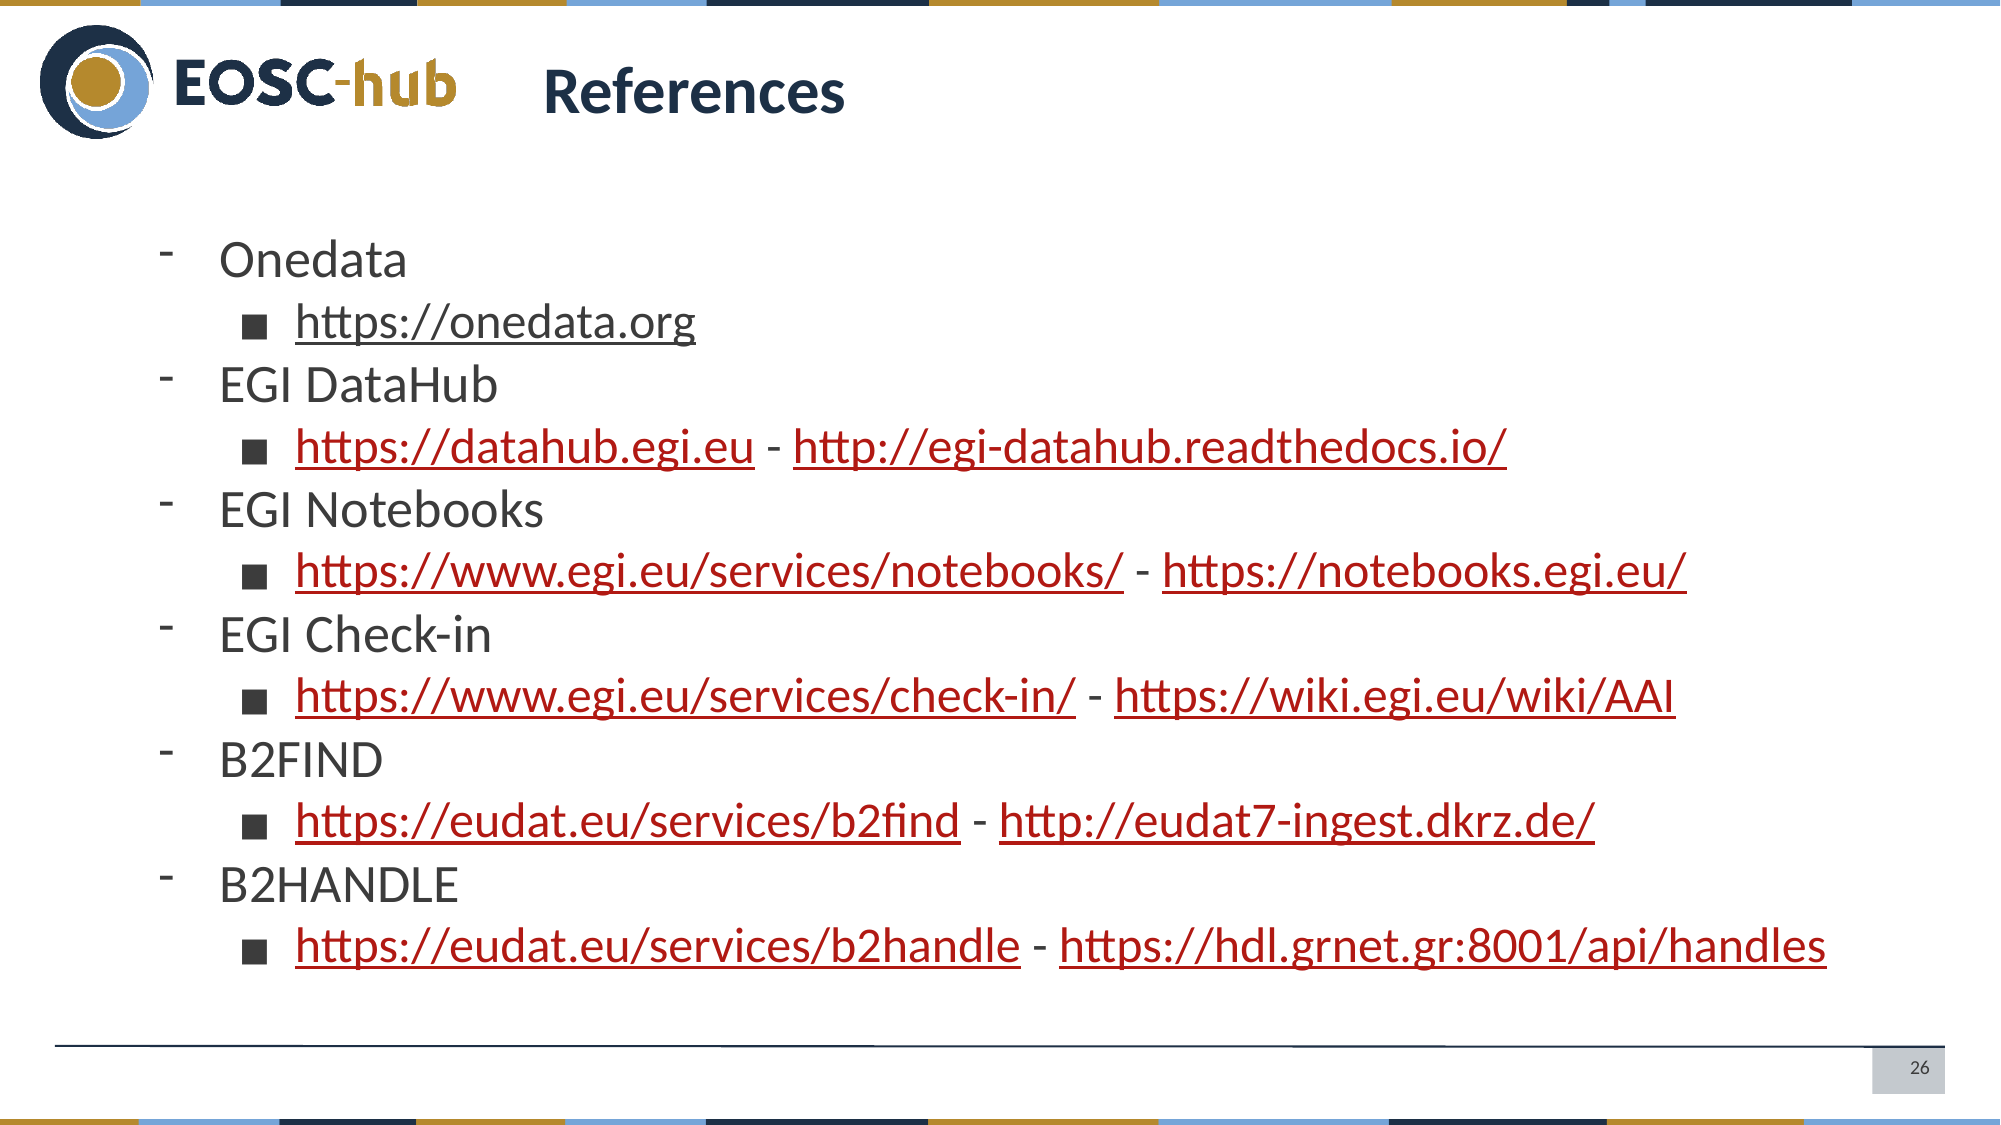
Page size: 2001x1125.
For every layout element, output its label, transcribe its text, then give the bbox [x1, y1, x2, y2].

picture [17, 19, 479, 144]
list Onedata https://onedata.org EGI DataHub https://datahub.egi.eu - http://egi-datahub.readthedocs.io/ EGI Notebooks https://www.egi.eu/services/notebooks/ - https://notebooks.egi.eu/ EGI Check-in https://www.egi.eu/services/check-in/ - https://wiki.egi.eu/wiki/AAI B2FIND https://eudat.eu/services/b2find - http://eudat7-ingest.dkrz.de/ B2HANDLE https://eudat.eu/services/b2handle - https://hdl.grnet.gr:8001/api/handles [55, 208, 1945, 1005]
list References [528, 31, 1945, 167]
picture [0, 1119, 2000, 1125]
slide_number 26 [1433, 1046, 1945, 1094]
